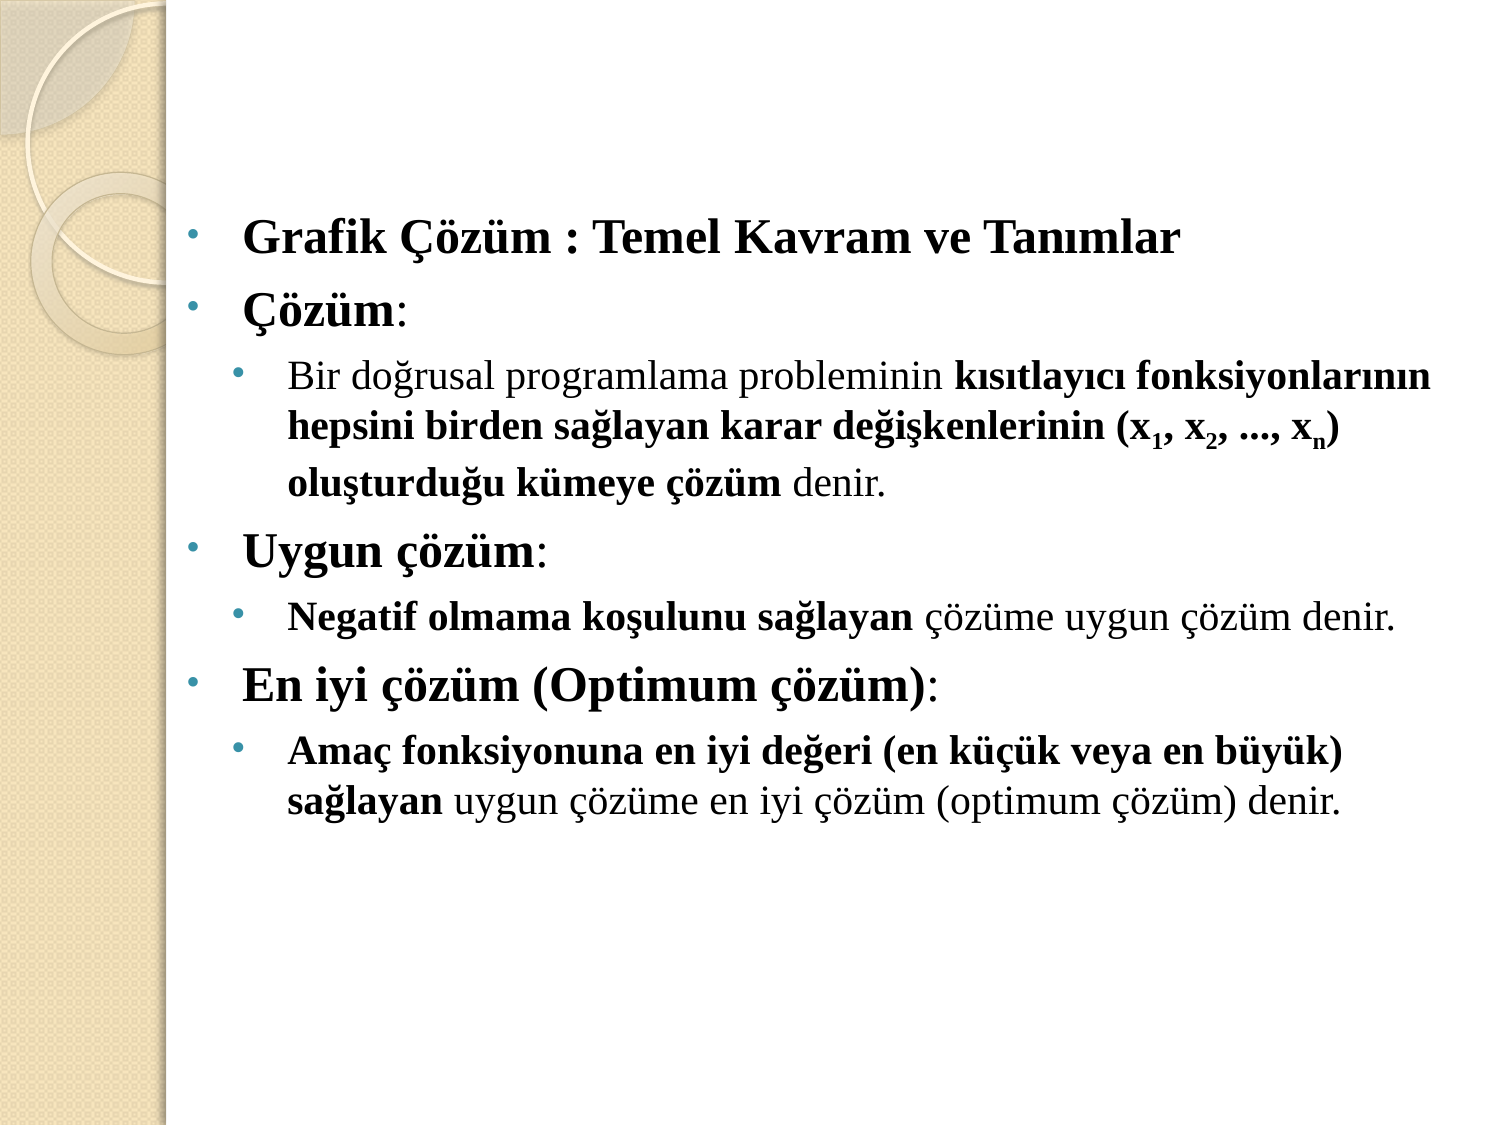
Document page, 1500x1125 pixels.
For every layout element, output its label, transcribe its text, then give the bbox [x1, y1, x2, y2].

list Grafik Çözüm : Temel Kavram ve Tanımlar Çözüm: Bir doğrusal programlama probleminin kısıtlayıcı fonksiyonlarının hepsini birden sağlayan karar değişkenlerinin (x1, x2, ..., xn) oluşturduğu kümeye çözüm denir. Uygun çözüm: Negatif olmama koşulunu sağlayan çözüme uygun çözüm denir. En iyi çözüm (Optimum çözüm): Amaç fonksiyonuna en iyi değeri (en küçük veya en büyük) sağlayan uygun çözüme en iyi çözüm (optimum çözüm) denir. [171, 196, 1461, 984]
